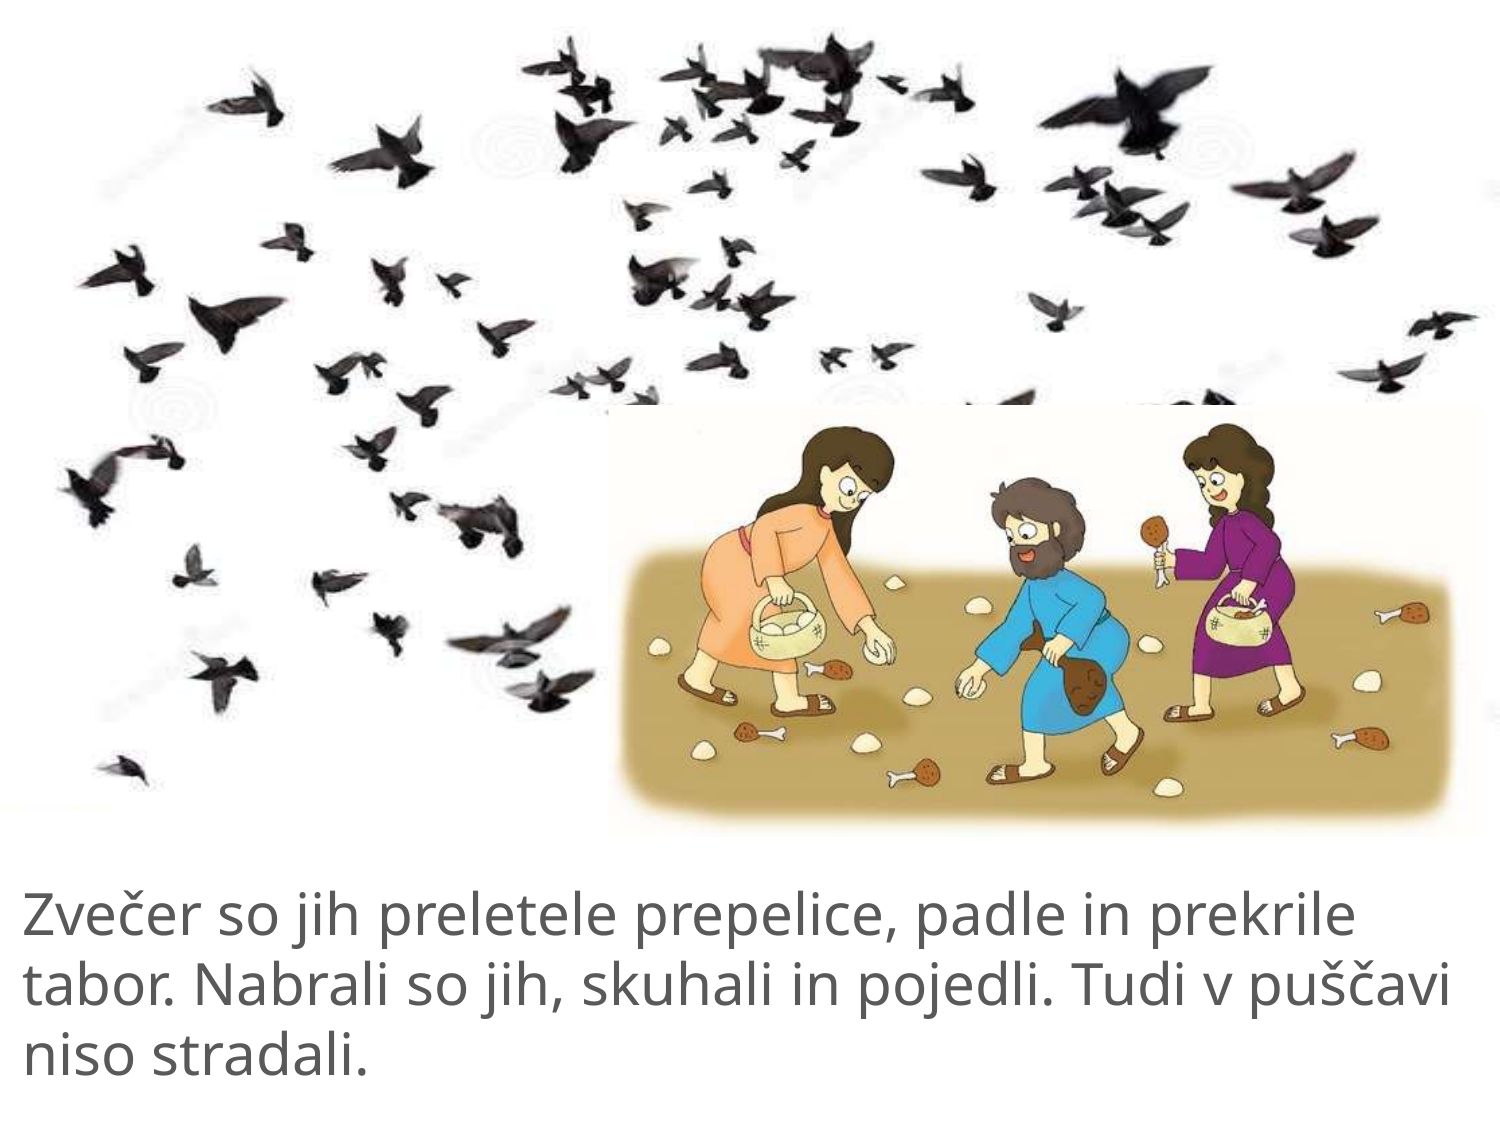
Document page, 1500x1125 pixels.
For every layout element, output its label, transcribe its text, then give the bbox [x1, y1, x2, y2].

picture [0, 0, 1500, 837]
text_box Zvečer so jih preletele prepelice, padle in prekrile tabor. Nabrali so jih, skuhali in pojedli. Tudi v puščavi niso stradali. [7, 869, 1493, 1095]
